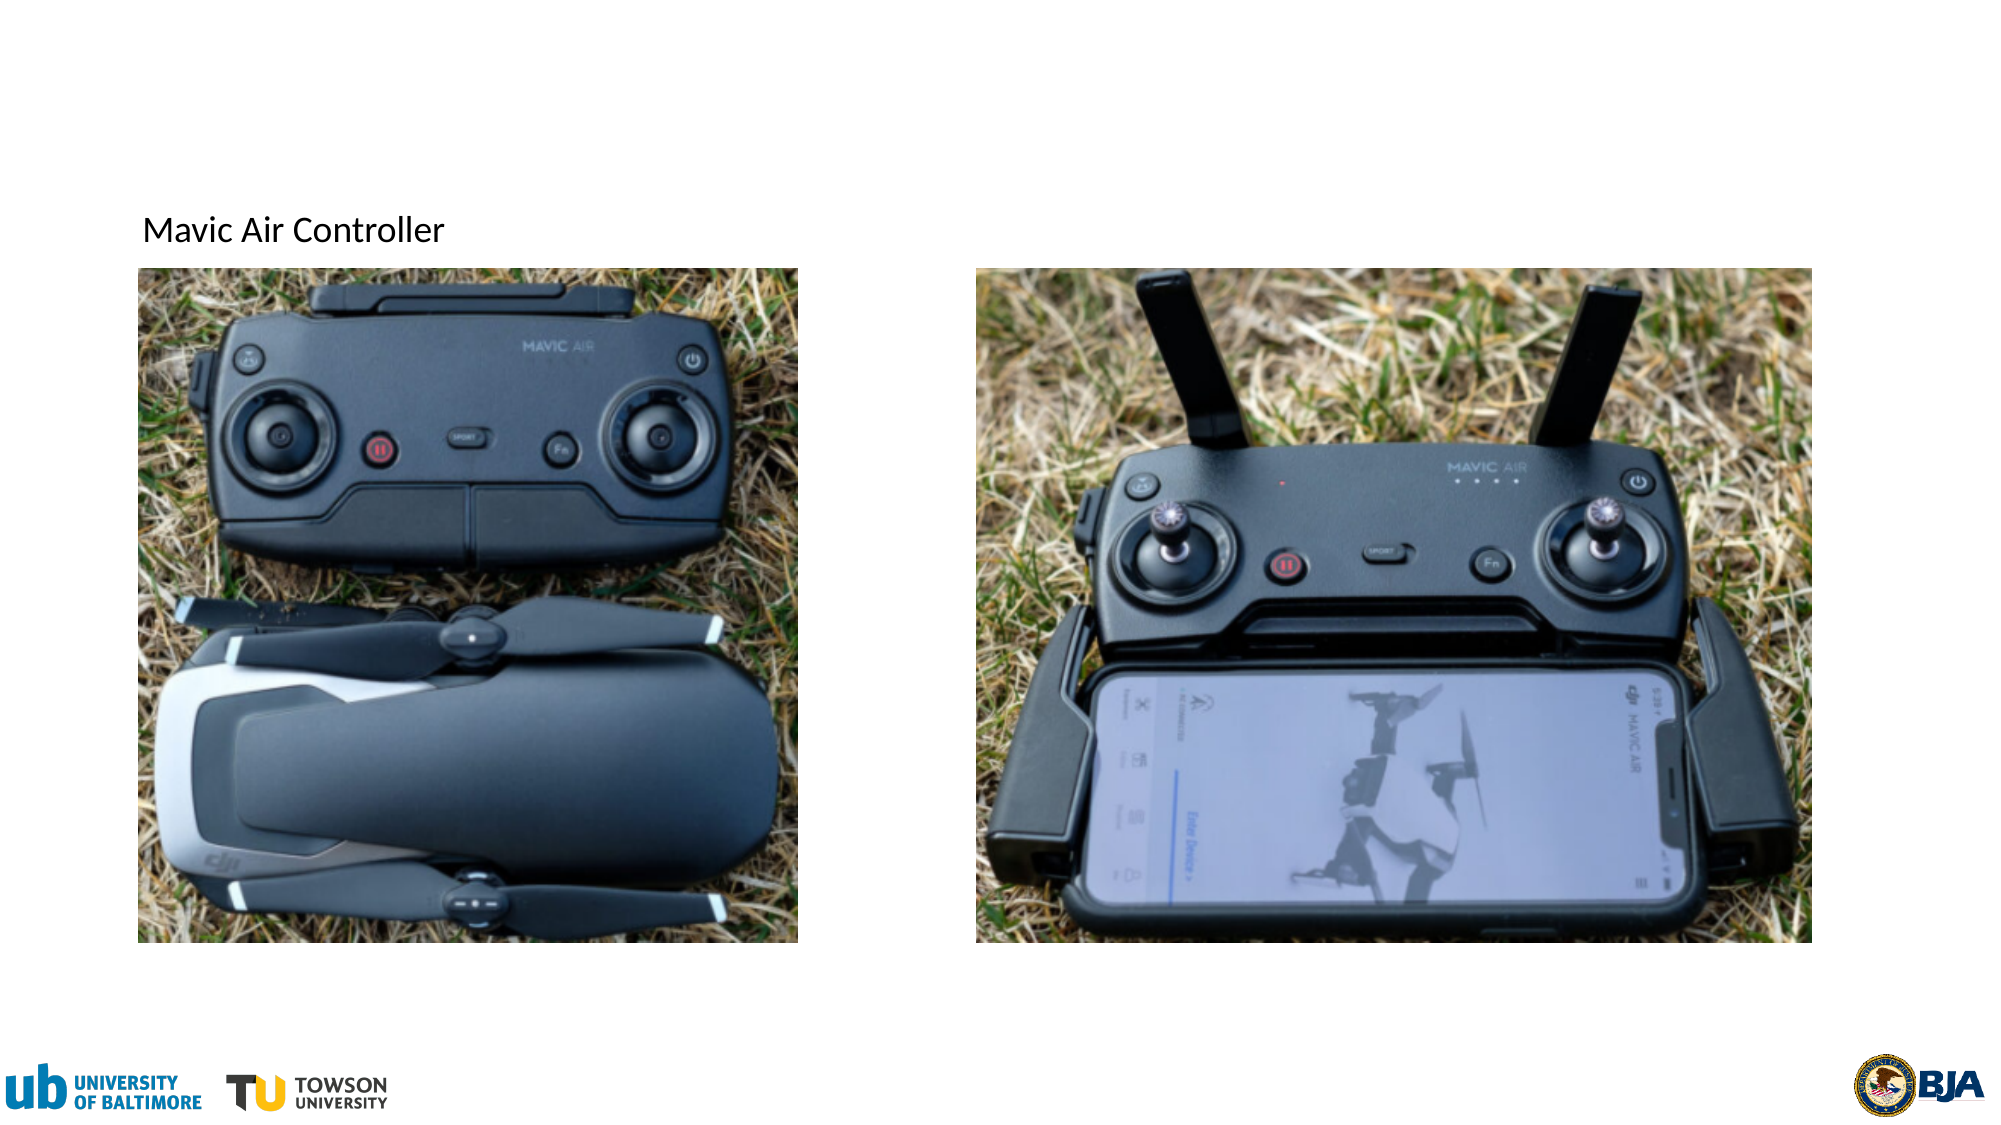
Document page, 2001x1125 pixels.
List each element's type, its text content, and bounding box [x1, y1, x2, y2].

picture [1854, 1054, 1986, 1117]
picture [976, 268, 1812, 943]
text_box Mavic Air Controller [127, 197, 549, 258]
picture [0, 1031, 407, 1125]
picture [138, 268, 798, 943]
